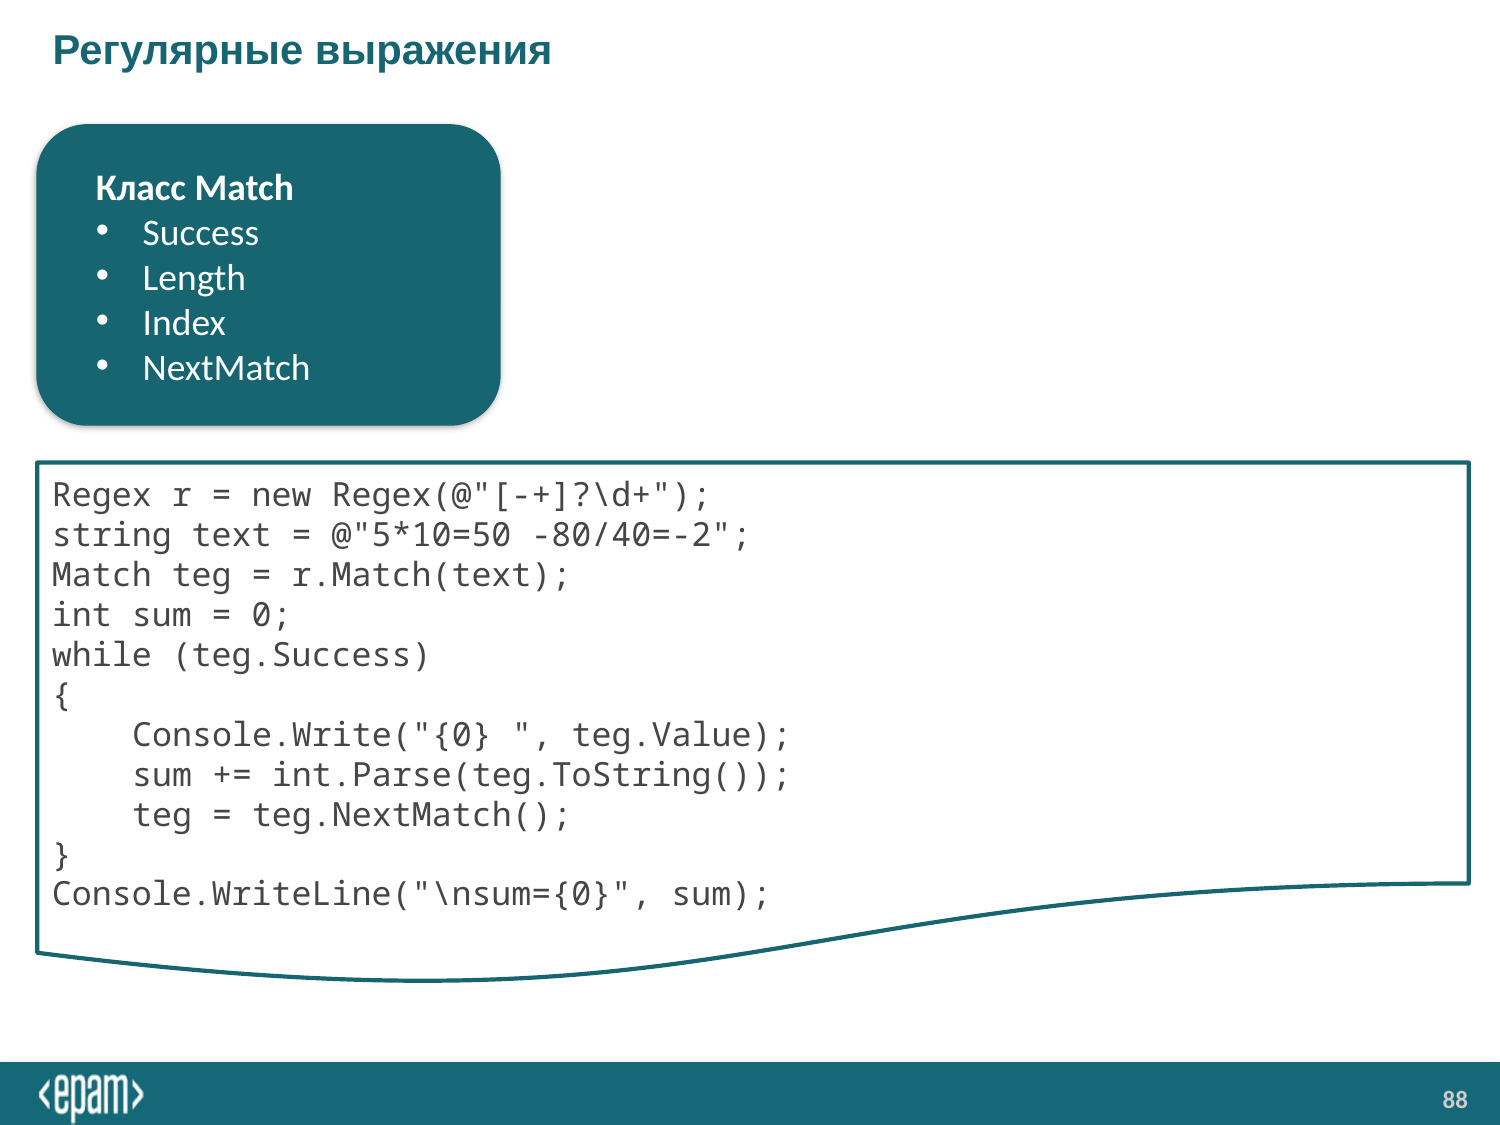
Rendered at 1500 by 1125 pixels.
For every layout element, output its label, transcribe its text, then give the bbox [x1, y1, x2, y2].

picture [38, 1074, 144, 1125]
text_box Класс Match Success Length Index NextMatch [36, 124, 501, 426]
title Регулярные выражения [0, 0, 1500, 95]
text_box Regex r = new Regex(@"[-+]?\d+"); string text = @"5*10=50 -80/40=-2"; Match teg = r.Match(text); int sum = 0; while (teg.Success) { Console.Write("{0} ", teg.Value); sum += int.Parse(teg.ToString()); teg = teg.NextMatch(); } Console.WriteLine("\nsum={0}", sum); [35, 460, 1471, 983]
